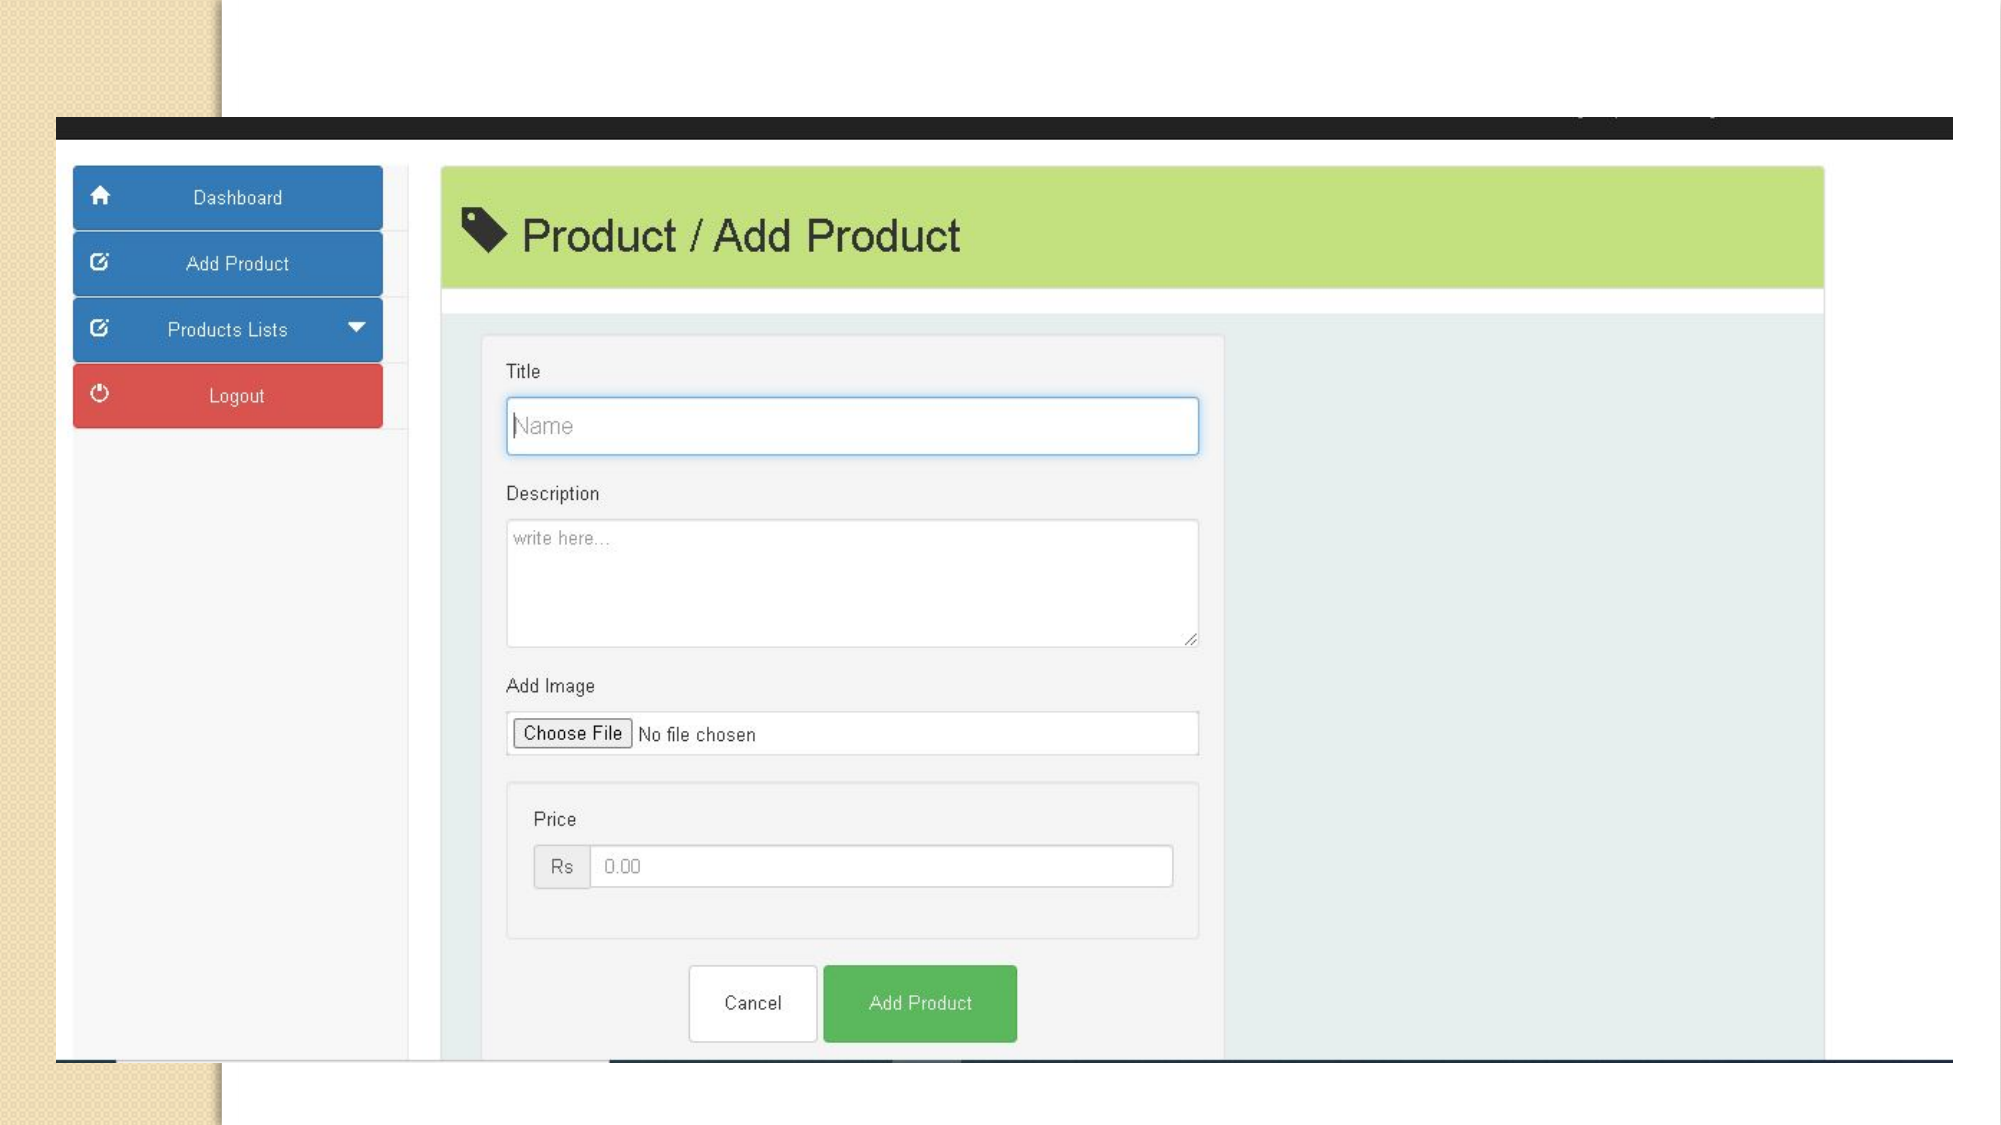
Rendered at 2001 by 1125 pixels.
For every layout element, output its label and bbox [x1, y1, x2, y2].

picture [56, 117, 1953, 1063]
